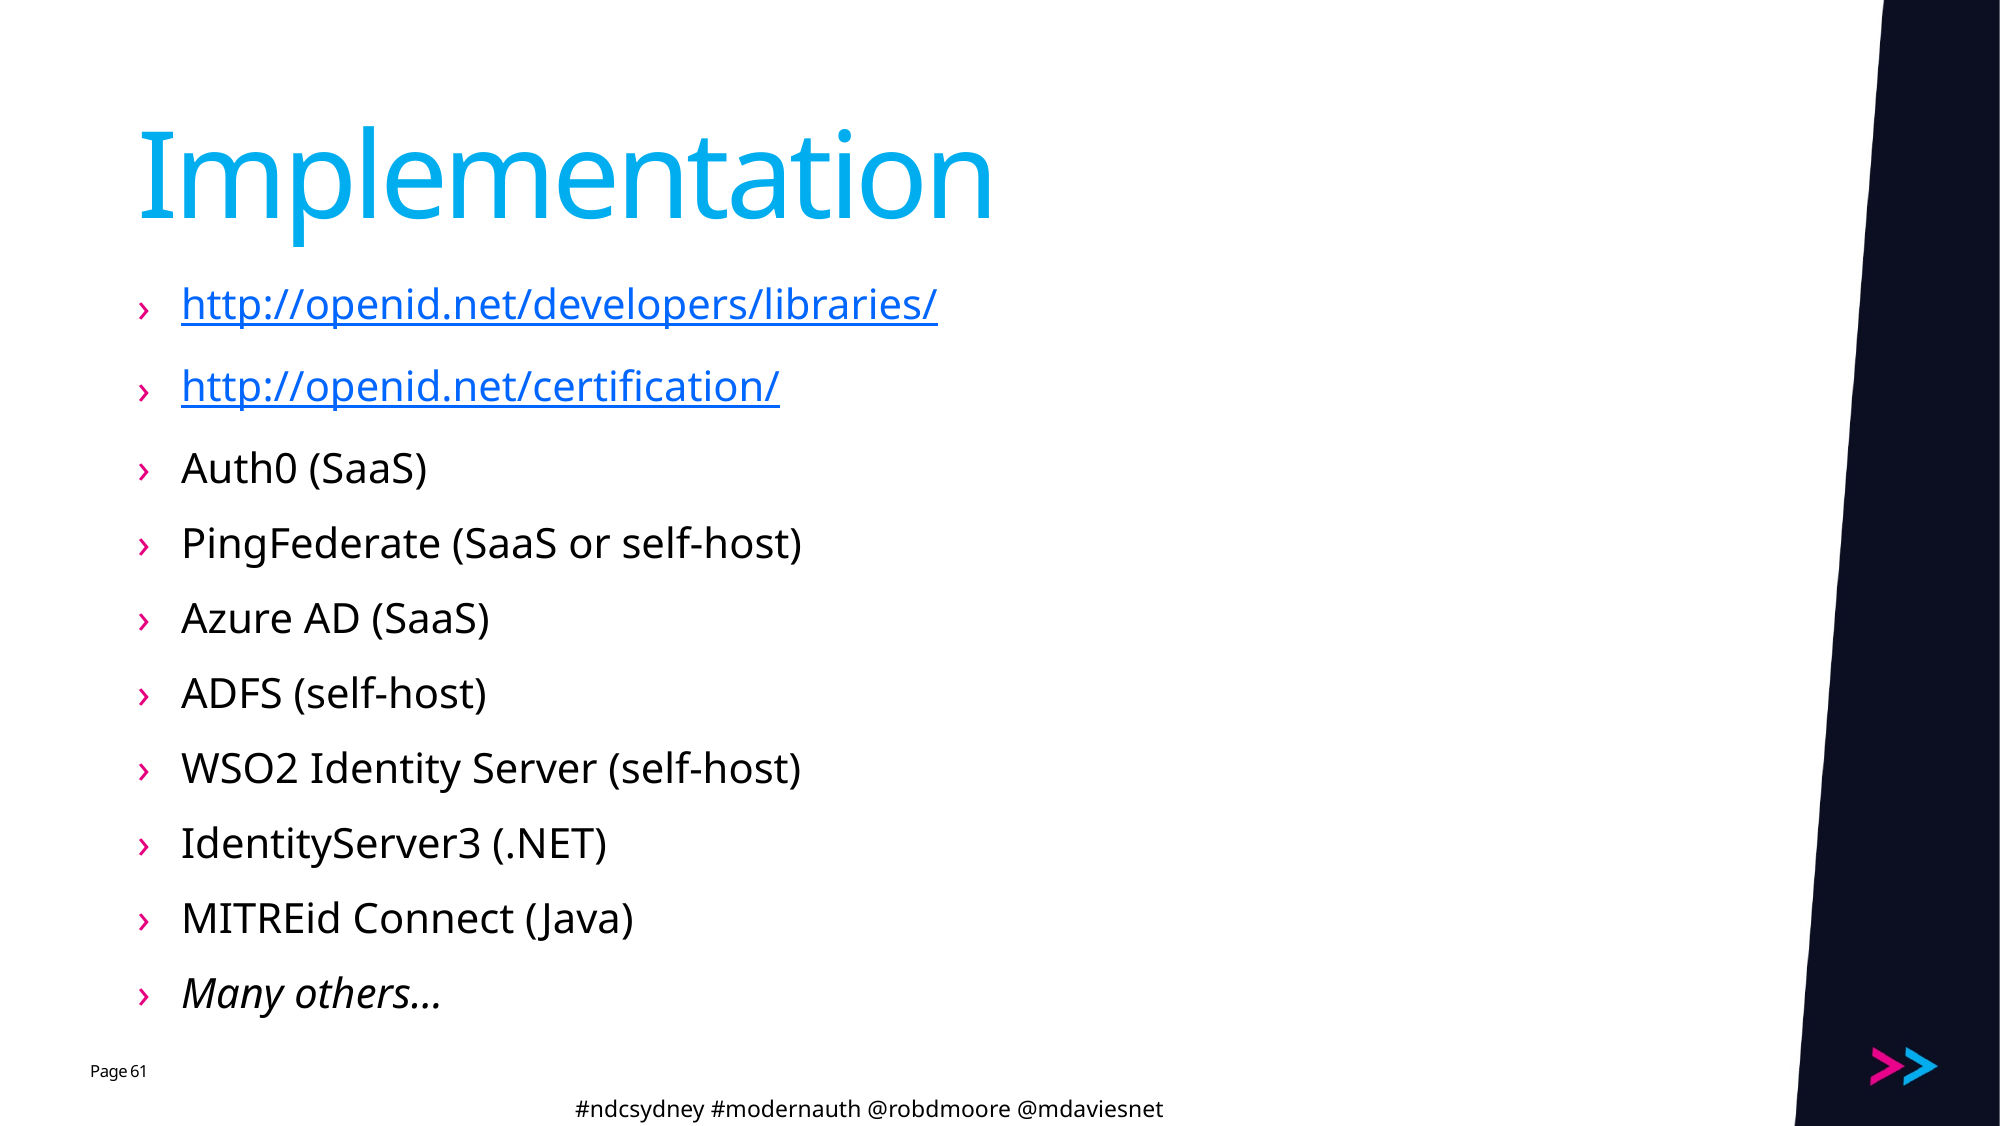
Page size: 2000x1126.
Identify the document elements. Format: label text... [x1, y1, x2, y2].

title Implementation [137, 54, 1786, 243]
list http://openid.net/developers/libraries/ http://openid.net/certification/ Auth0 (SaaS) PingFederate (SaaS or self-host) Azure AD (SaaS) ADFS (self-host) WSO2 Identity Server (self-host) IdentityServer3 (.NET) MITREid Connect (Java) Many others… [137, 277, 1786, 1021]
picture [0, 0, 2000, 1126]
slide_number 61 [130, 1061, 166, 1113]
